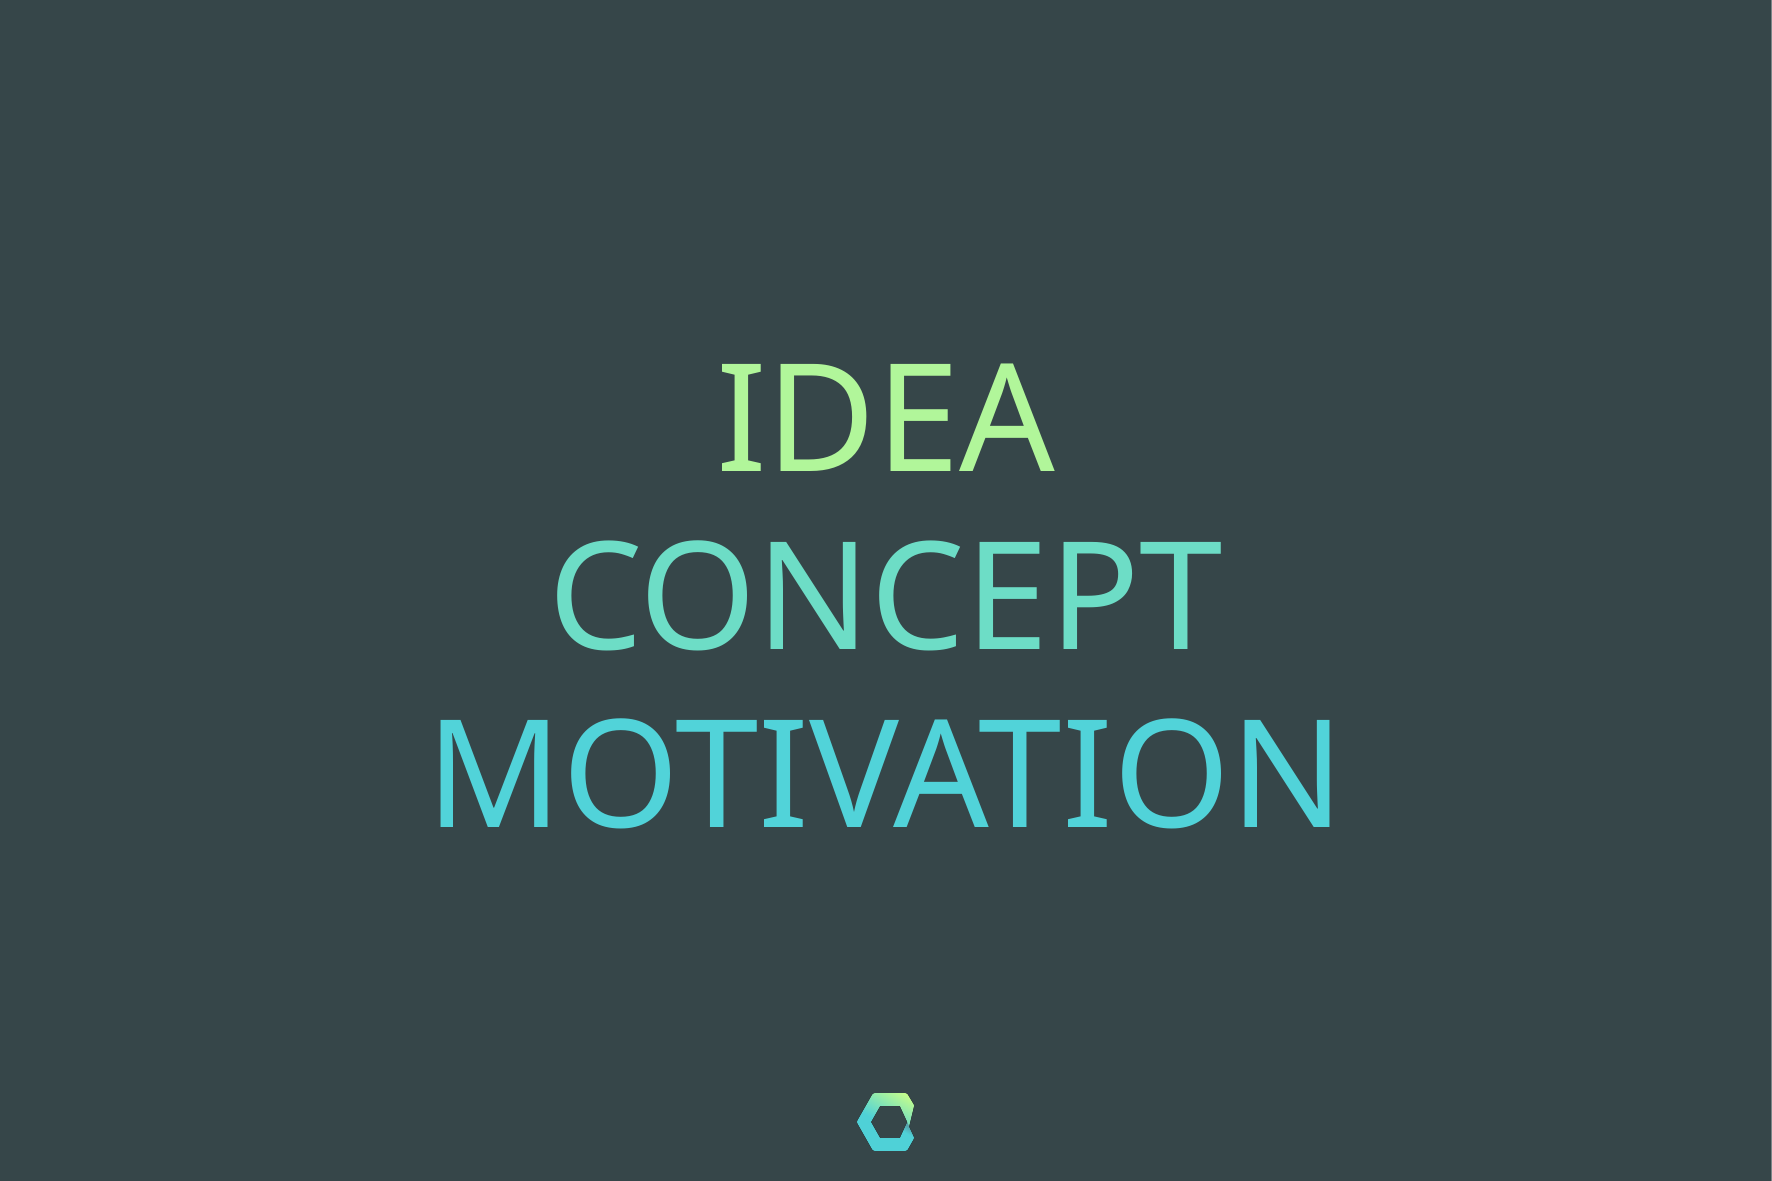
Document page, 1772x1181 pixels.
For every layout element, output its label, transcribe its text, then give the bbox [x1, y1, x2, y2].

text_box concept [0, 491, 1772, 670]
picture [856, 1093, 914, 1151]
text_box motivation [0, 670, 1772, 865]
text_box idea [0, 313, 1772, 491]
